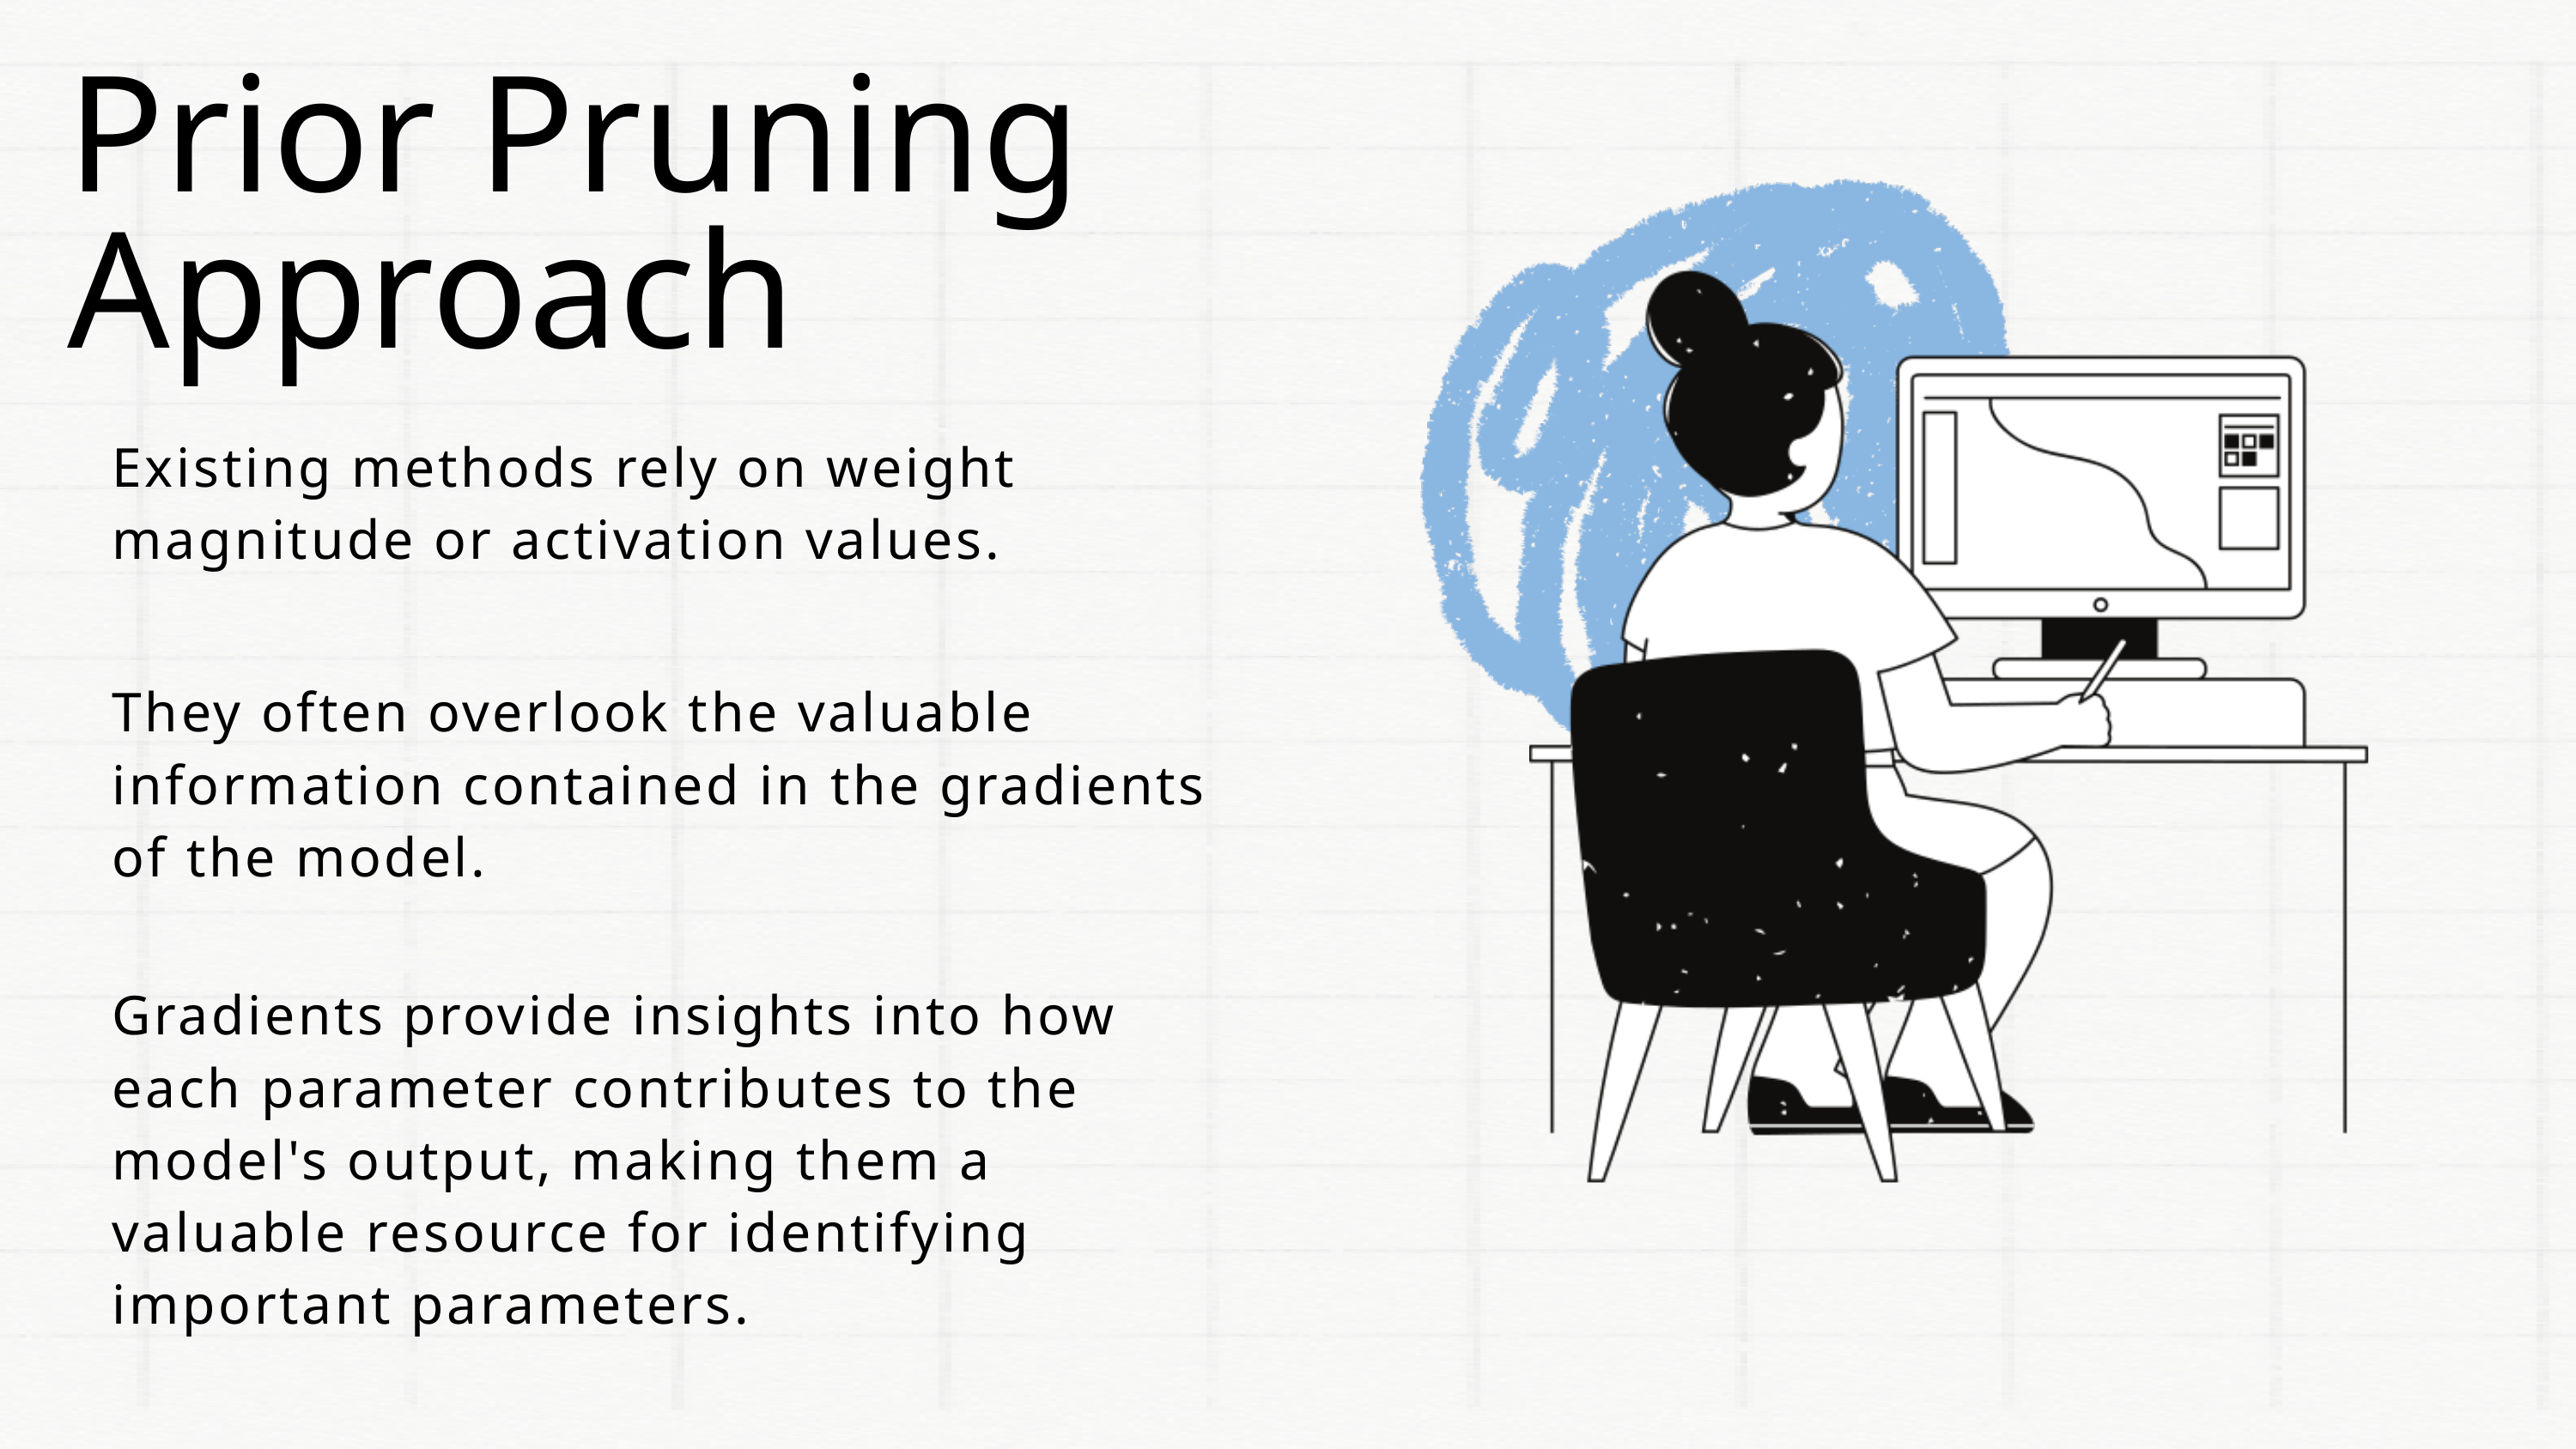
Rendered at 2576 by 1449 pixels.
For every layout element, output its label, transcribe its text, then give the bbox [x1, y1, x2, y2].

text_box Gradients provide insights into how each parameter contributes to the model's output, making them a valuable resource for identifying important parameters. [112, 973, 1245, 1336]
text_box [0, 0, 2576, 1449]
text_box [1528, 264, 2369, 1185]
text_box Existing methods rely on weight magnitude or activation values. [112, 425, 1245, 643]
text_box They often overlook the valuable information contained in the gradients of the model. [112, 670, 1245, 888]
text_box Prior Pruning Approach [67, 68, 1443, 381]
text_box [1419, 178, 2013, 777]
